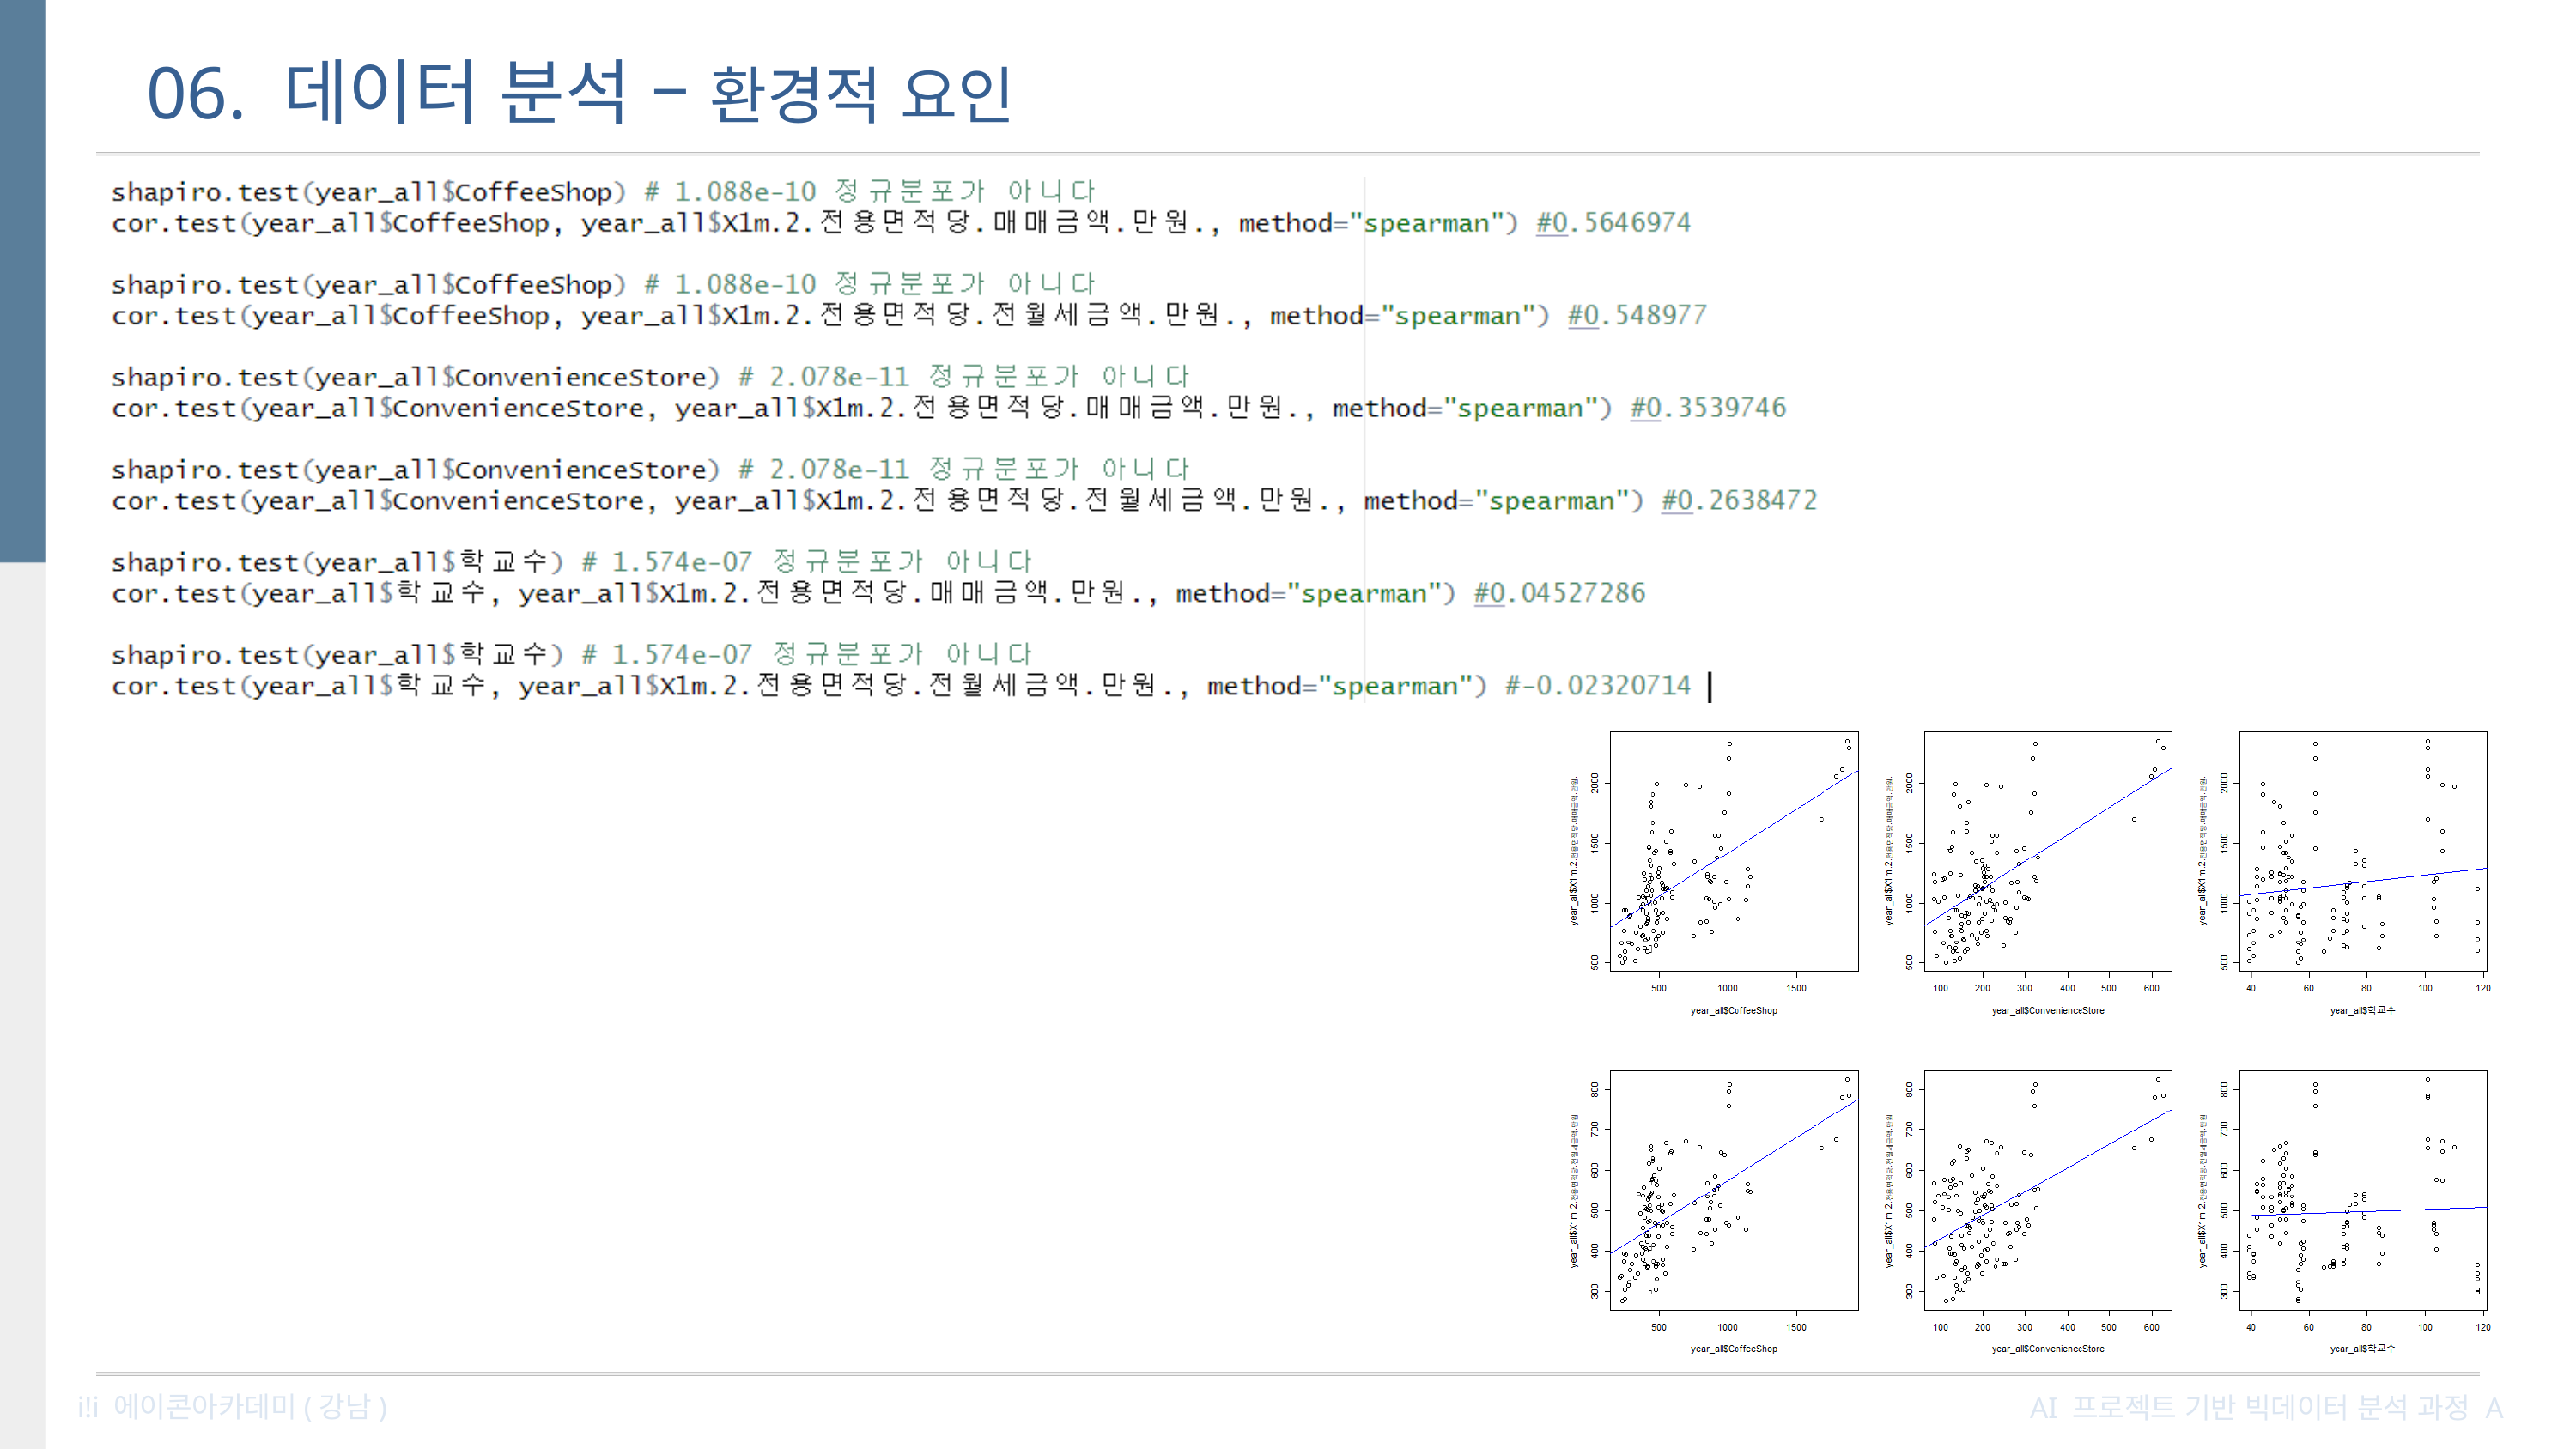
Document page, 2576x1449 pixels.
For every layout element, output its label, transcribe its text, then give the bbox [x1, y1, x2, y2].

text_box 06. 데이터 분석 – 환경적 요인 [133, 41, 2002, 140]
picture [1566, 726, 2509, 1365]
picture [96, 149, 2480, 160]
picture [96, 1368, 2480, 1380]
picture [106, 176, 1824, 703]
picture [0, 0, 46, 1449]
